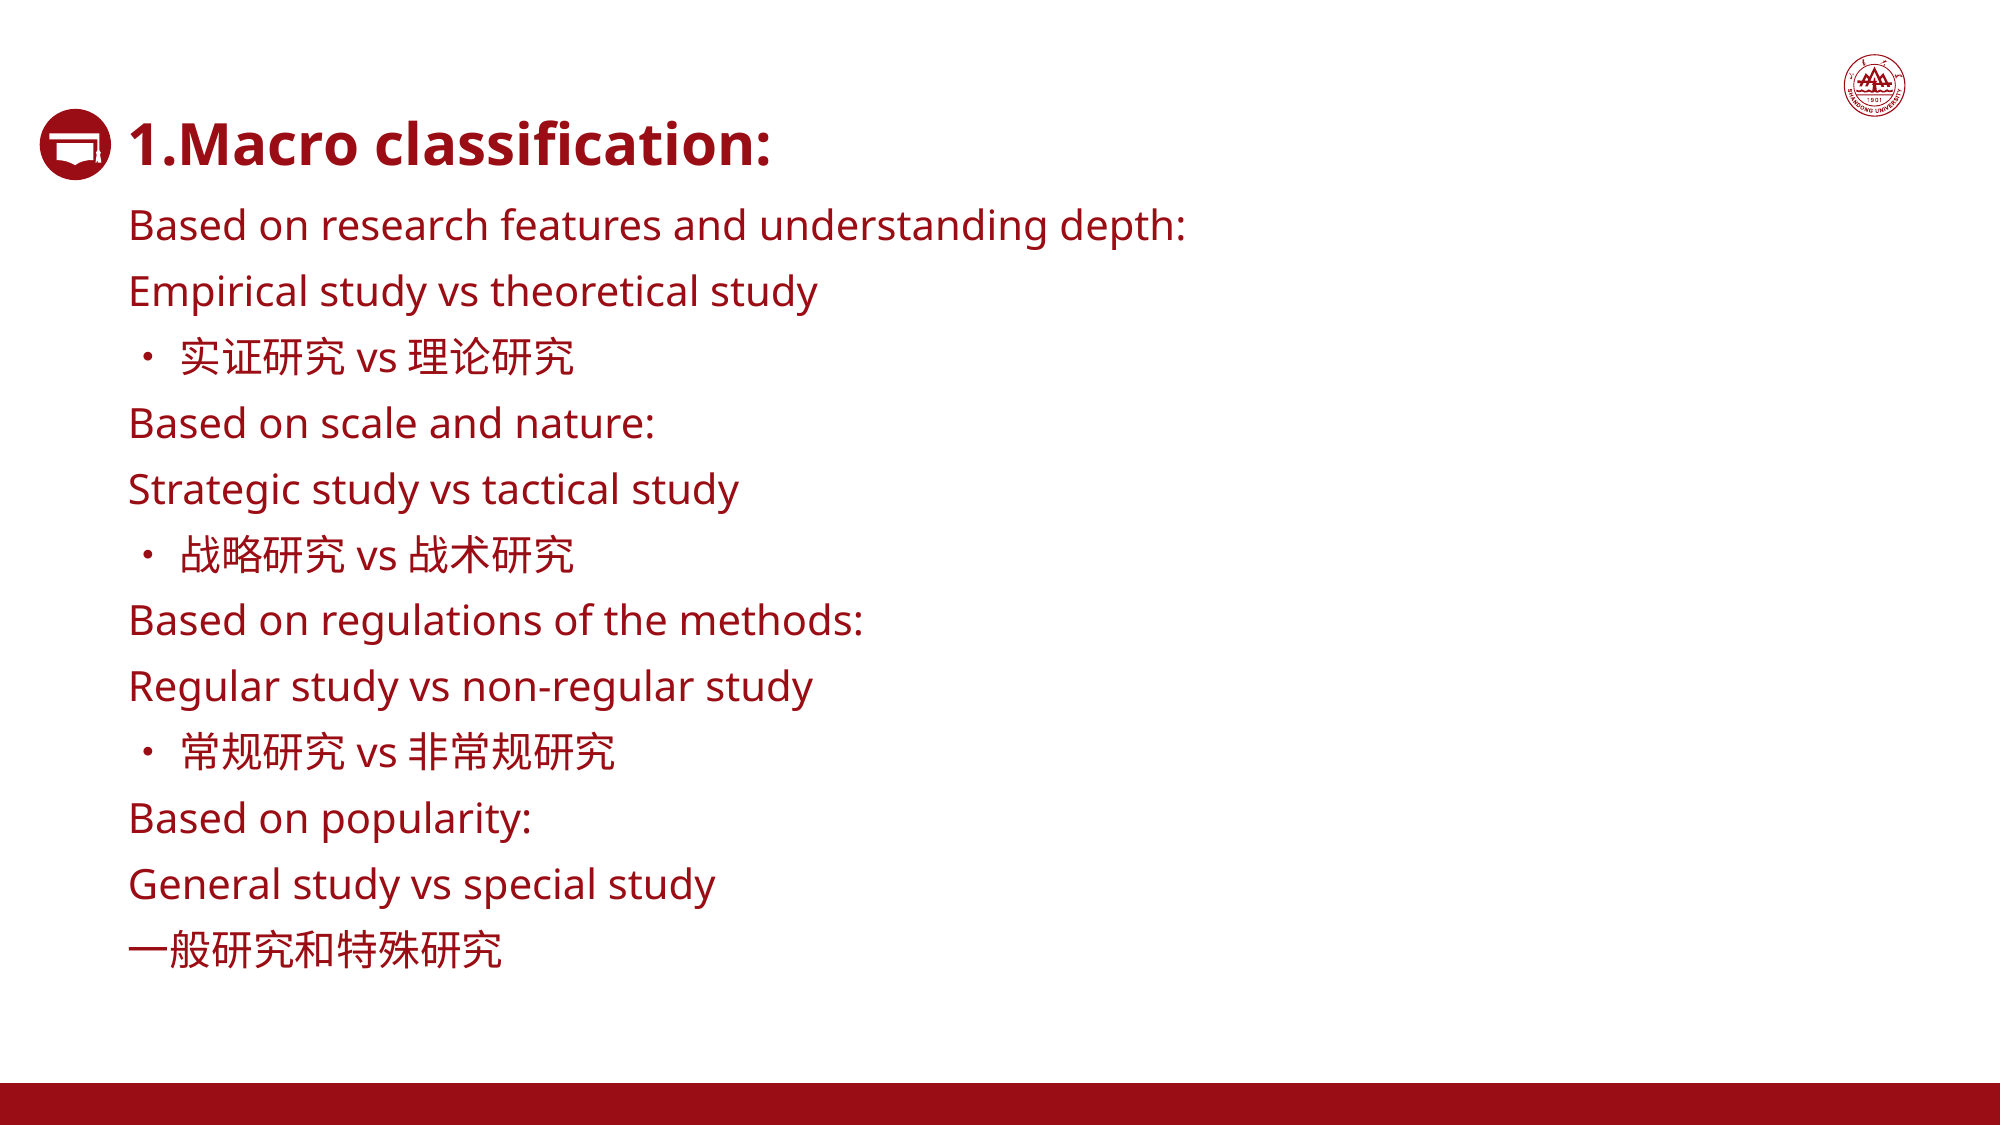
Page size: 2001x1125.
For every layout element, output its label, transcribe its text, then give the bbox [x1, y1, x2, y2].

list Based on research features and understanding depth: Empirical study vs theoretical study •实证研究vs理论研究 Based on scale and nature: Strategic study vs tactical study •战略研究vs战术研究 Based on regulations of the methods: Regular study vs non-regular study •常规研究vs非常规研究 Based on popularity: General study vs special study 一般研究和特殊研究 [113, 197, 1534, 1053]
list 1.Macro classification: [113, 107, 1534, 181]
